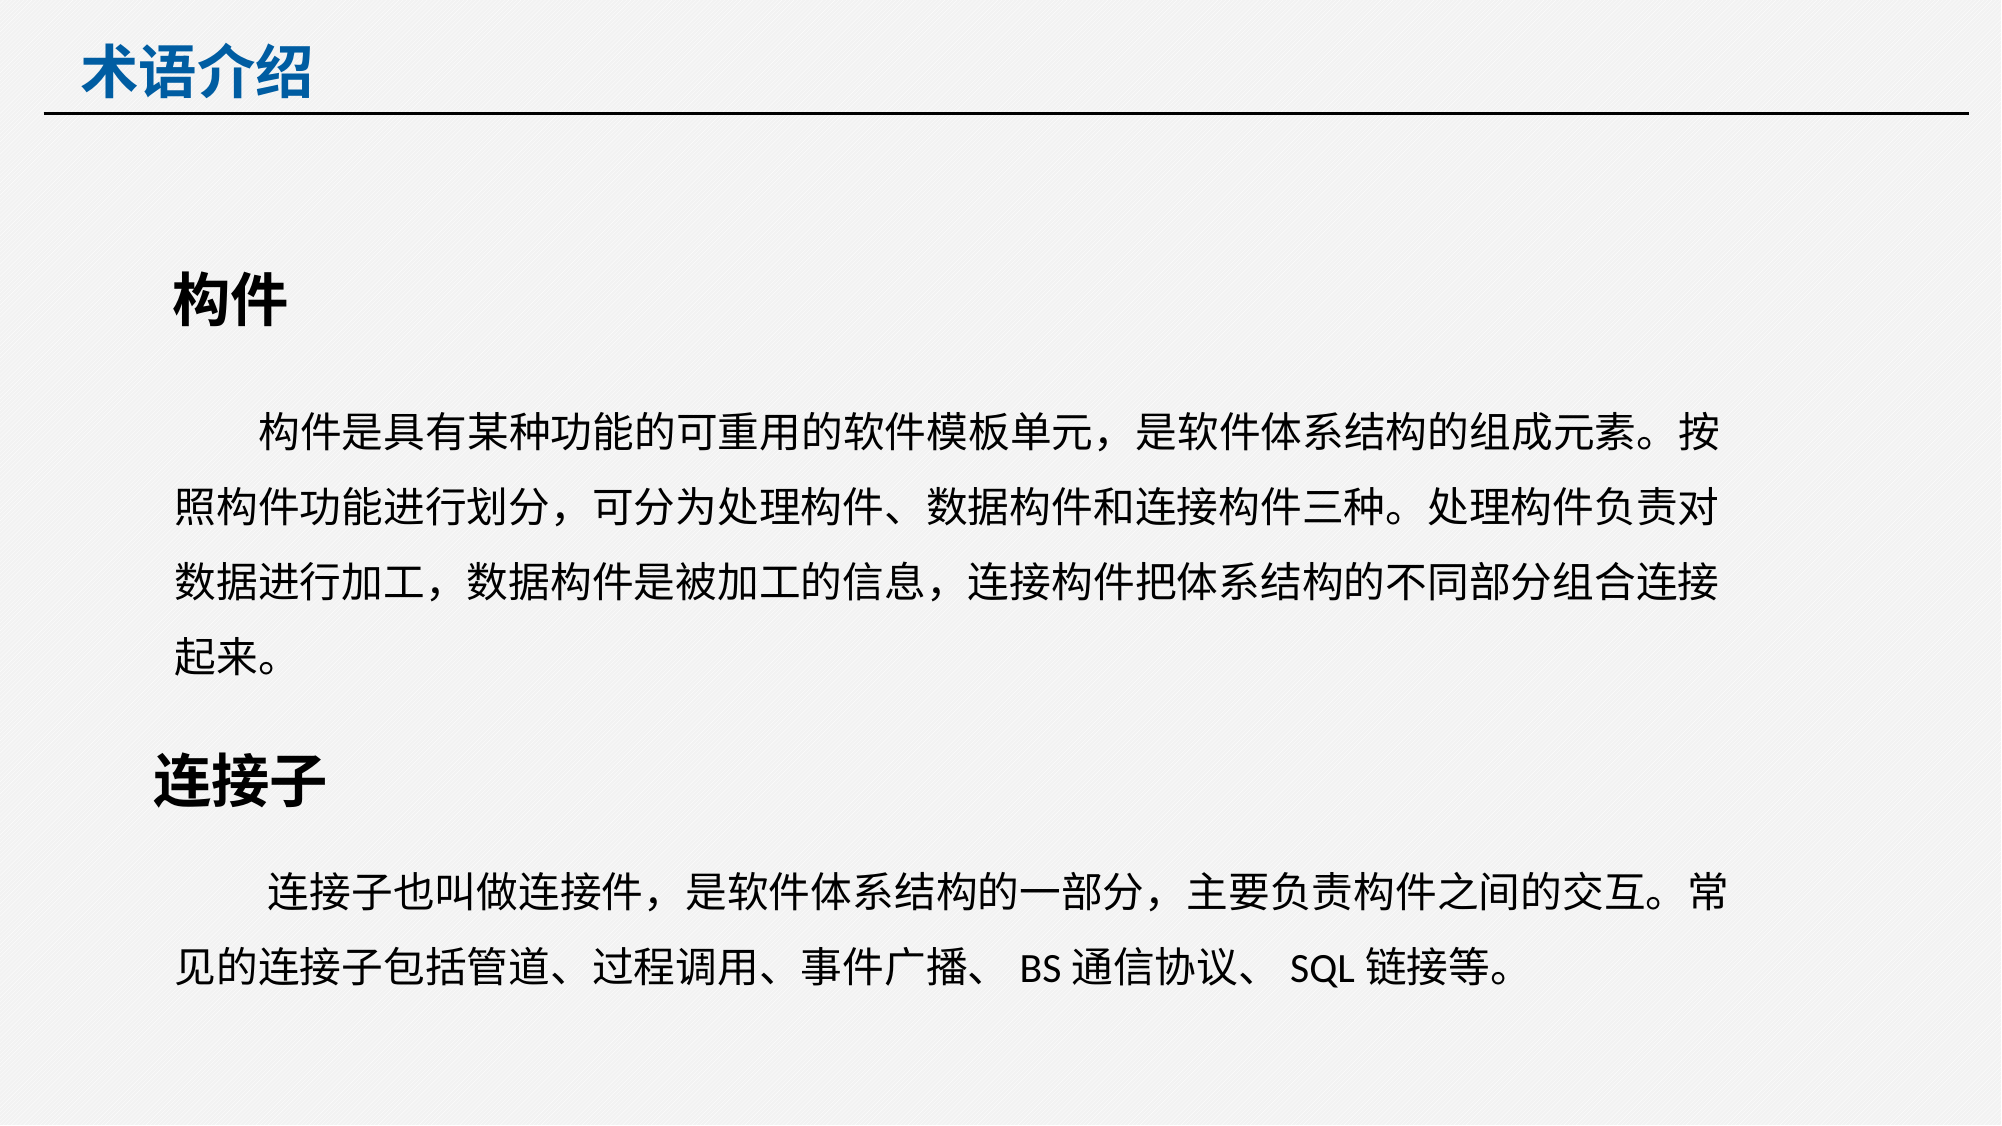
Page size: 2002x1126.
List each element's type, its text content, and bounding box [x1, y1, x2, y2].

text_box 连接子 [138, 736, 344, 822]
text_box 构件是具有某种功能的可重用的软件模板单元，是软件体系结构的组成元素。按照构件功能进行划分，可分为处理构件、数据构件和连接构件三种。处理构件负责对数据进行加工，数据构件是被加工的信息，连接构件把体系结构的不同部分组合连接起来。 [159, 373, 1767, 689]
text_box 构件 [157, 255, 305, 341]
text_box 连接子也叫做连接件，是软件体系结构的一部分，主要负责构件之间的交互。常见的连接子包括管道、过程调用、事件广播、BS通信协议、SQL链接等。 [159, 833, 1767, 999]
text_box 术语介绍 [55, 28, 339, 113]
